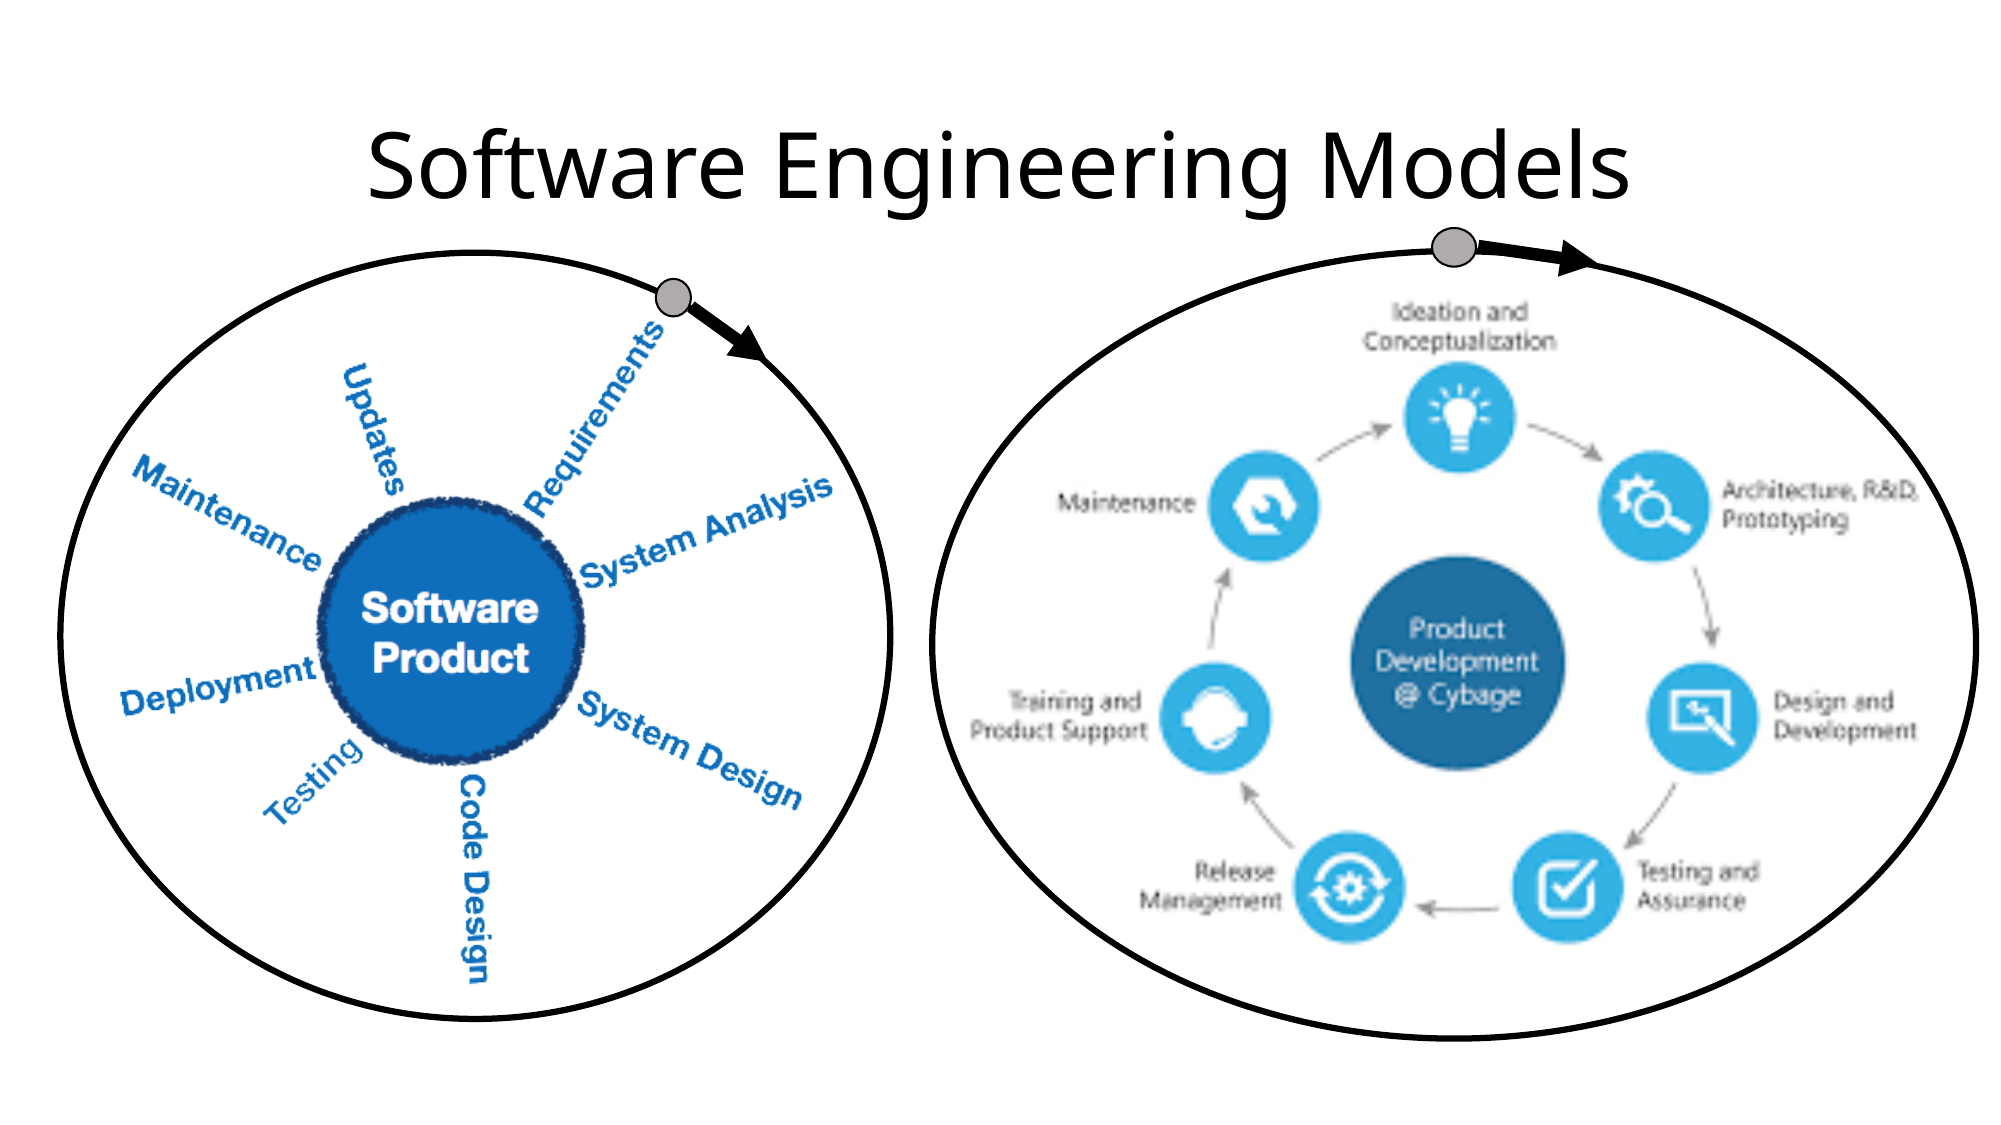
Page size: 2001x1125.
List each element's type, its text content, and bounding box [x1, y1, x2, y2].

text_box [1260, 250, 1648, 278]
text_box [261, 278, 656, 306]
text_box [59, 473, 98, 798]
picture [954, 278, 1946, 968]
text_box [1946, 510, 1978, 780]
title Software Engineering Models [137, 59, 1863, 278]
text_box [327, 995, 623, 1020]
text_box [690, 306, 768, 362]
text_box [931, 529, 954, 761]
text_box [1430, 226, 1478, 268]
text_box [1478, 245, 1598, 264]
text_box [855, 478, 892, 793]
text_box [654, 277, 692, 306]
text_box [1153, 968, 1755, 1040]
picture [98, 306, 855, 995]
